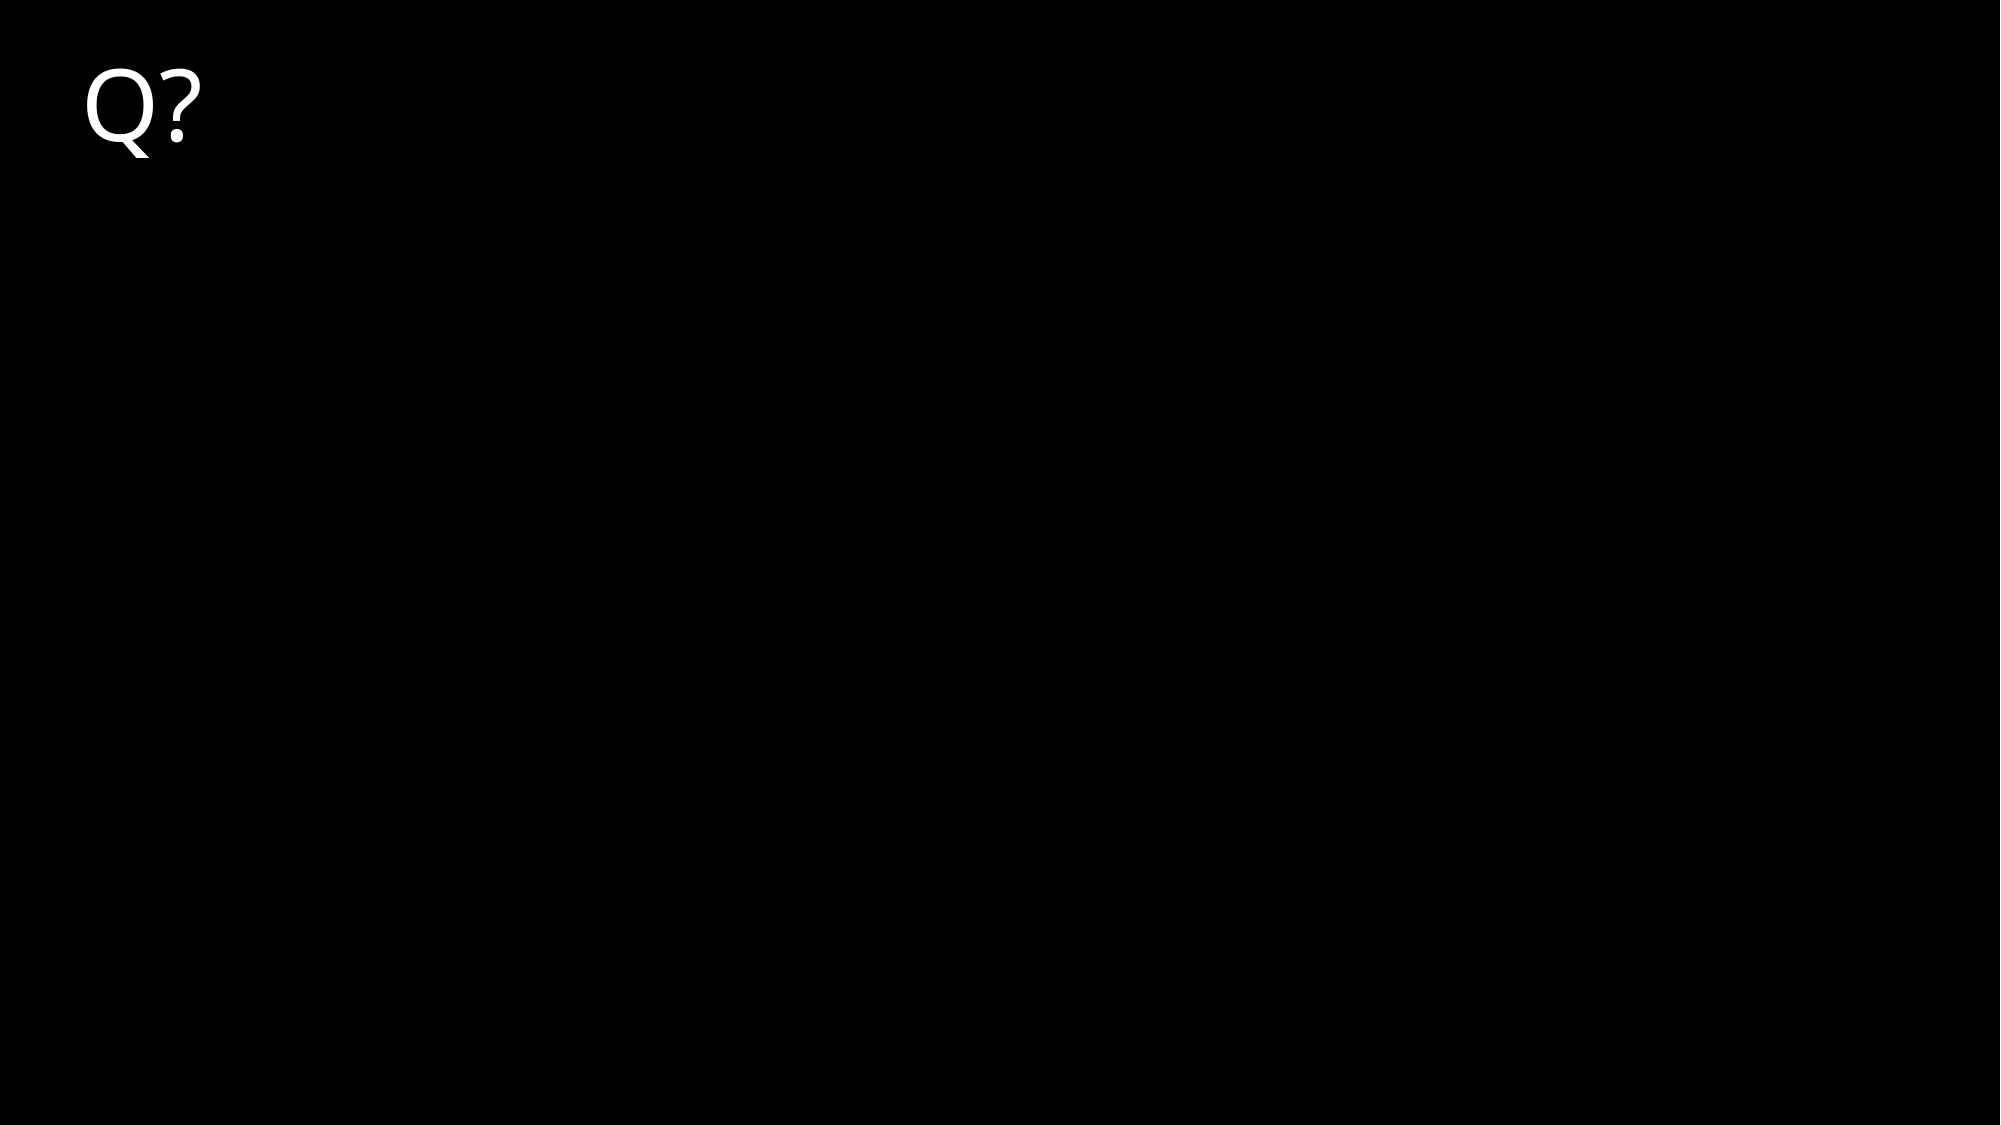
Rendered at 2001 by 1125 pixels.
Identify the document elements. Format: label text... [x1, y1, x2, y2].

text_box Q? [66, 34, 219, 169]
